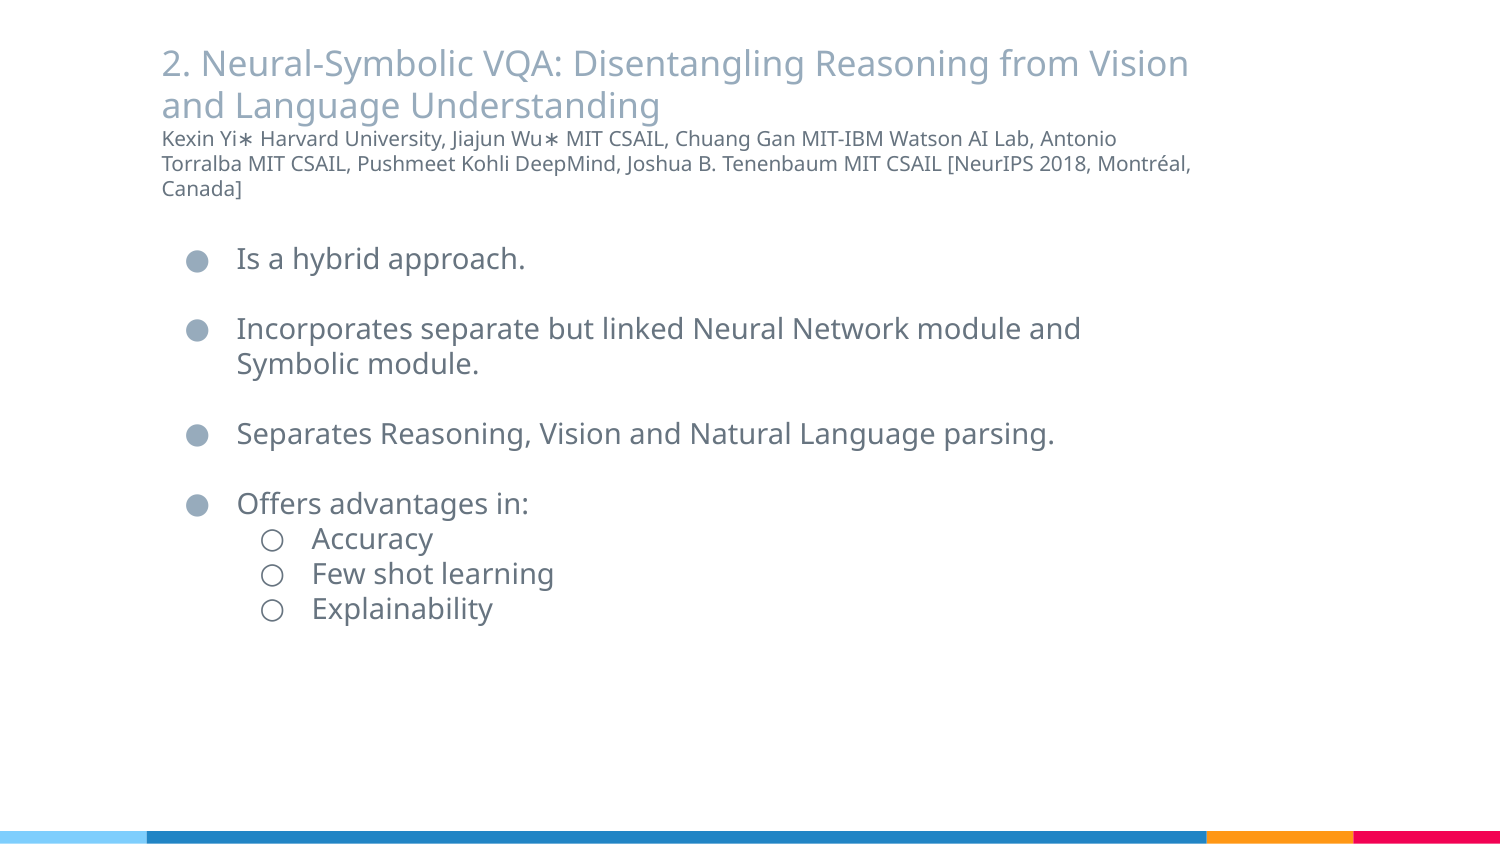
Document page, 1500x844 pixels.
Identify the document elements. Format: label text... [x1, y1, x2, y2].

title 2. Neural-Symbolic VQA: Disentangling Reasoning from Vision and Language Understanding Kexin Yi∗ Harvard University, Jiajun Wu∗ MIT CSAIL, Chuang Gan MIT-IBM Watson AI Lab, Antonio Torralba MIT CSAIL, Pushmeet Kohli DeepMind, Joshua B. Tenenbaum MIT CSAIL [NeurIPS 2018, Montréal, Canada] [146, 25, 1207, 216]
list Is a hybrid approach. Incorporates separate but linked Neural Network module and Symbolic module. Separates Reasoning, Vision and Natural Language parsing. Offers advantages in: Accuracy Few shot learning Explainability [146, 225, 1207, 809]
